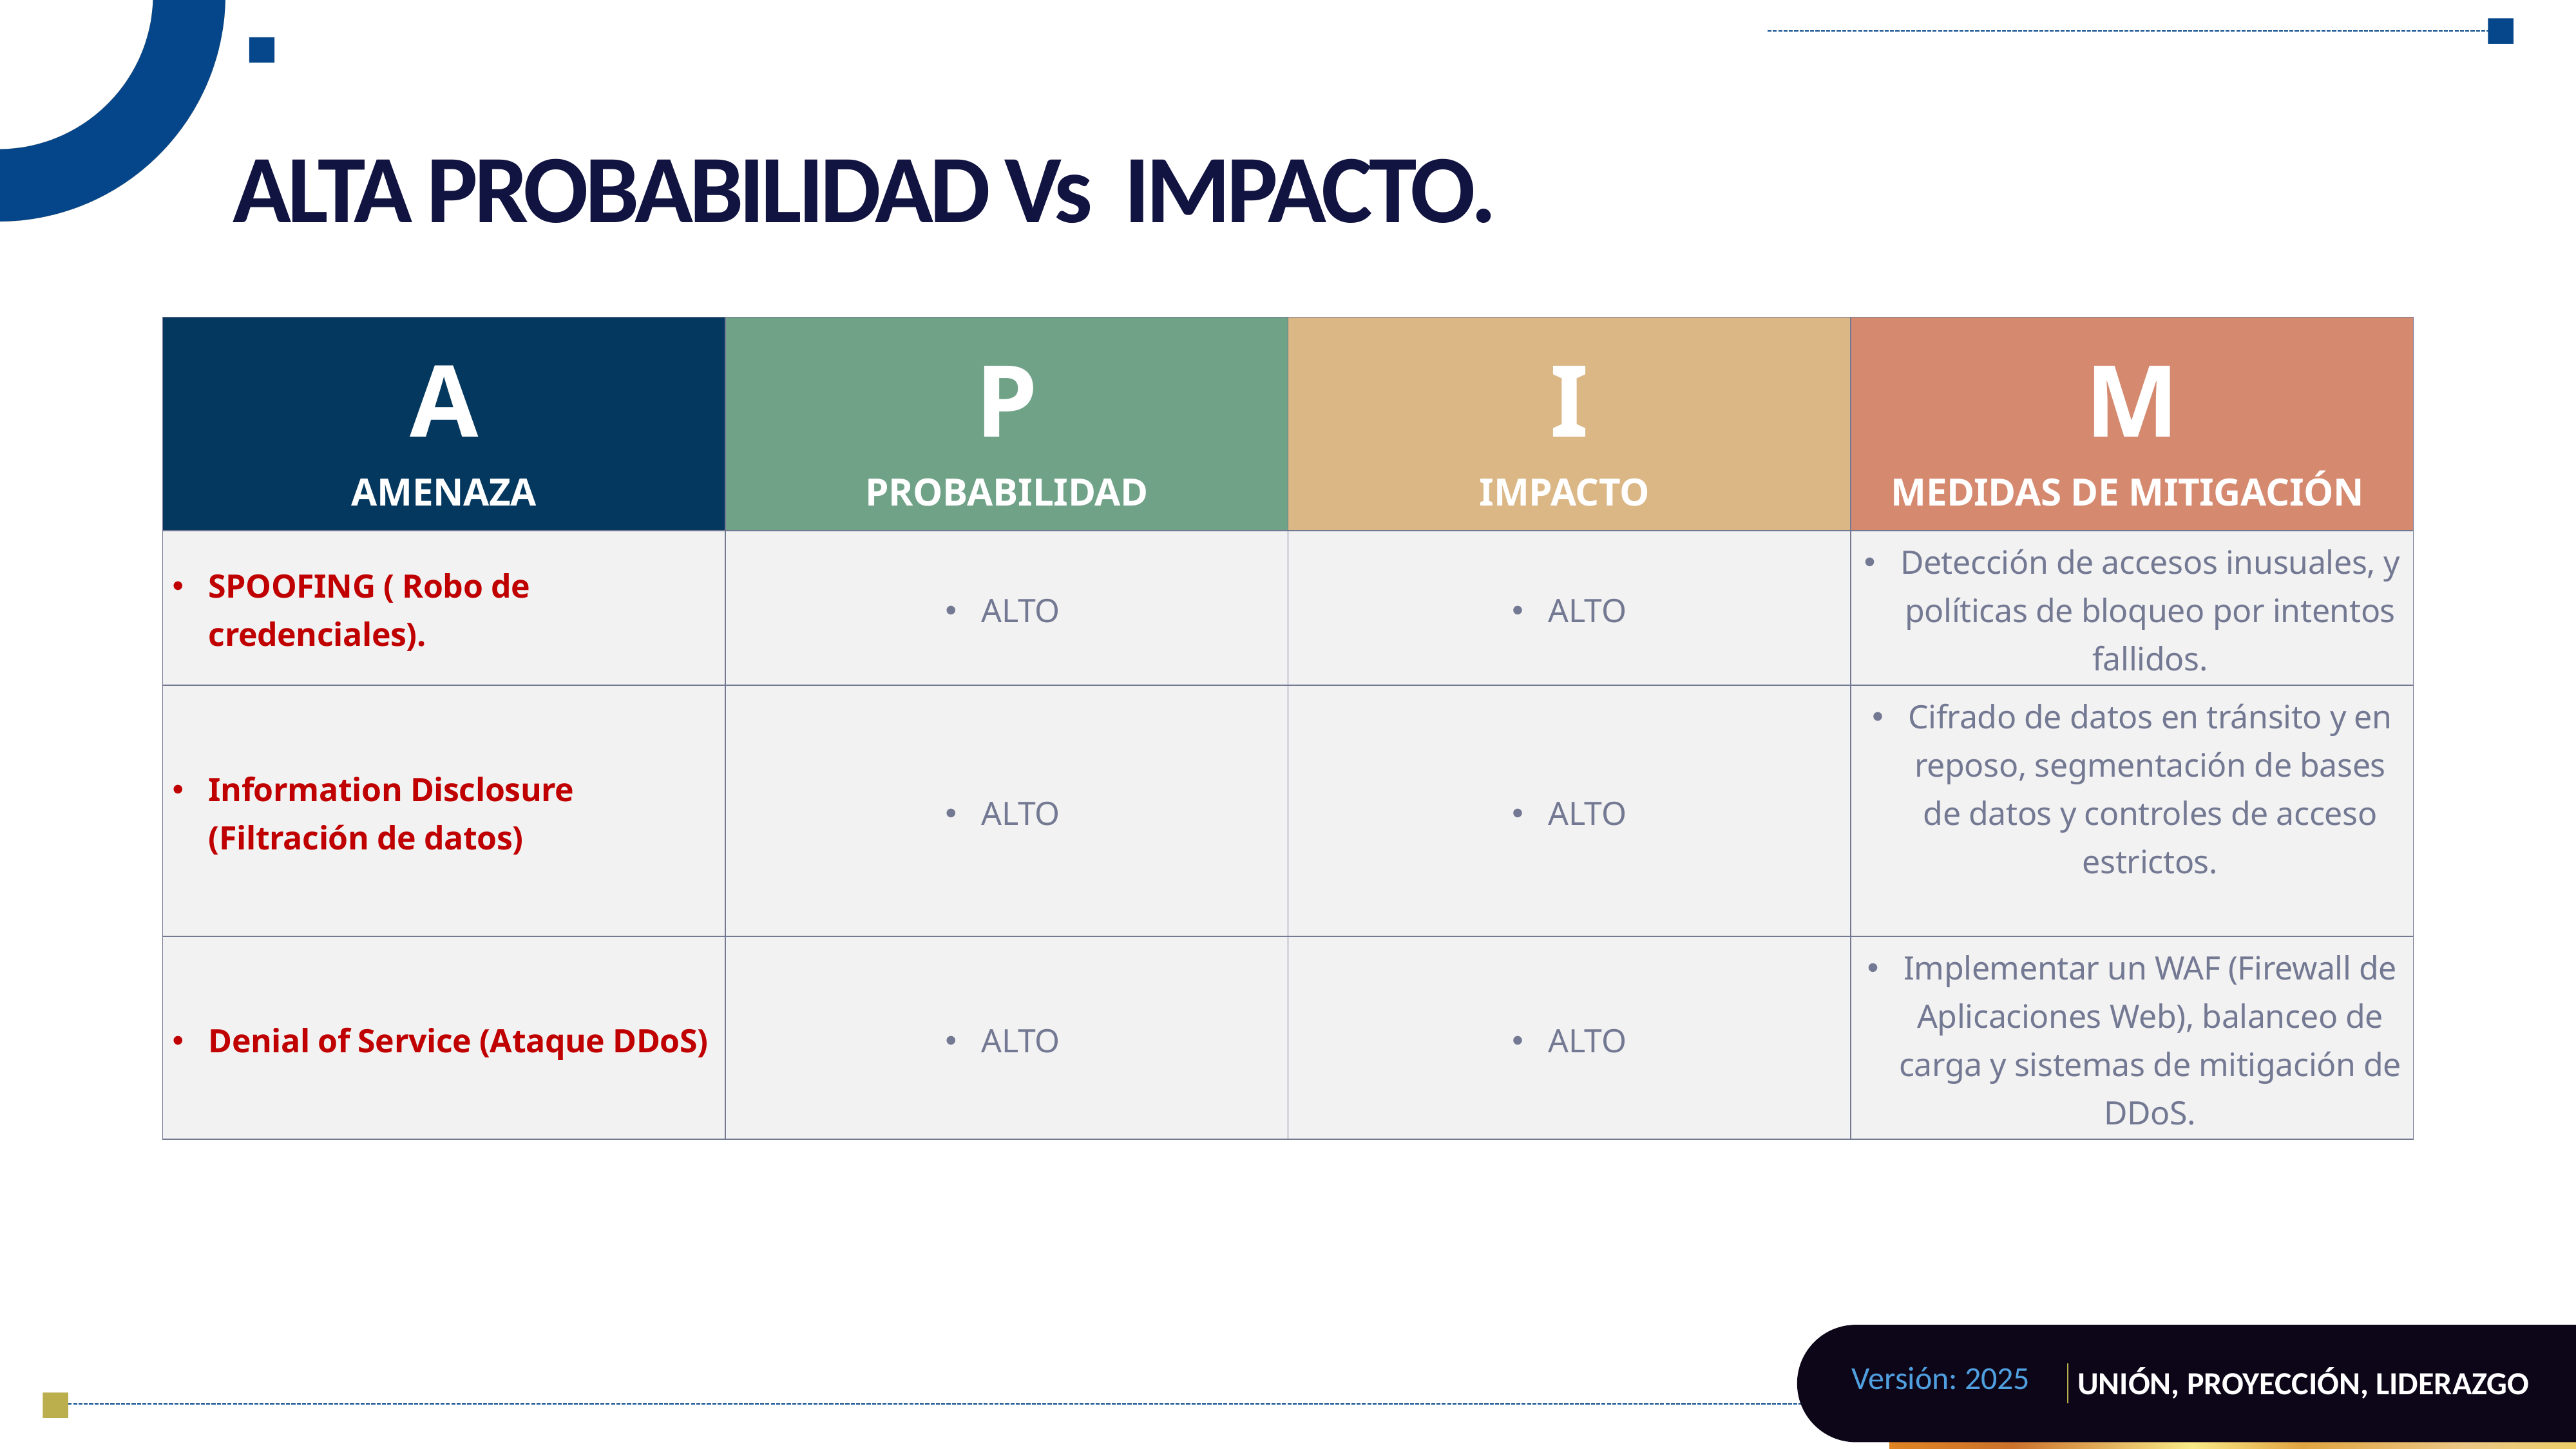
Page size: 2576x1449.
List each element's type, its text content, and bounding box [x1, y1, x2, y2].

table_cell Denial of Service (Ataque DDoS) [163, 937, 725, 1139]
title ALTA PROBABILIDAD Vs IMPACTO. [213, 112, 2363, 254]
table_cell ALTO [726, 937, 1288, 1139]
table_header P PROBABILIDAD [726, 317, 1288, 530]
table_cell ALTO [1288, 686, 1850, 936]
table_header M MEDIDAS DE MITIGACIÓN [1851, 317, 2413, 530]
table_header A AMENAZA [163, 317, 725, 530]
picture [0, 0, 225, 222]
table_cell Information Disclosure (Filtración de datos) [163, 686, 725, 936]
table_cell ALTO [1288, 937, 1850, 1139]
table_cell Detección de accesos inusuales, y políticas de bloqueo por intentos fallidos. [1851, 531, 2413, 685]
picture [1889, 1443, 2576, 1449]
table_cell Implementar un WAF (Firewall de Aplicaciones Web), balanceo de carga y sistemas de mitigación de DDoS. [1851, 937, 2413, 1139]
table_header I IMPACTO [1288, 317, 1850, 530]
table_cell SPOOFING ( Robo de credenciales). [163, 531, 725, 685]
table_cell ALTO [1288, 531, 1850, 685]
table_cell ALTO [726, 531, 1288, 685]
table_cell Cifrado de datos en tránsito y en reposo, segmentación de bases de datos y controles de acceso estrictos. [1851, 686, 2413, 936]
table_cell ALTO [726, 686, 1288, 936]
